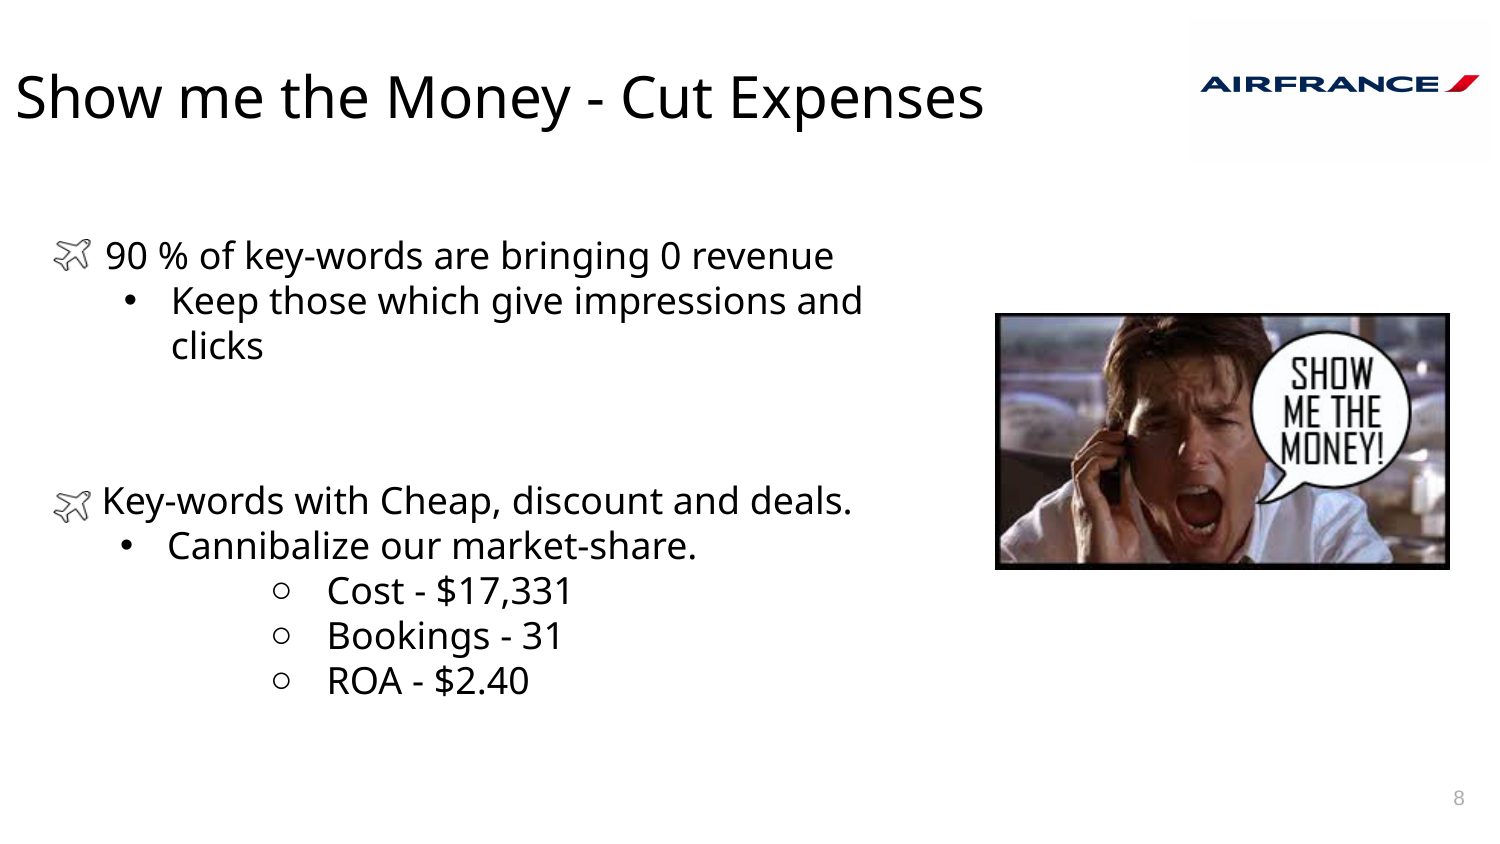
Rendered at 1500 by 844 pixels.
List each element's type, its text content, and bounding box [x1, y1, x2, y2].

text_box Key-words with Cheap, discount and deals. Cannibalize our market-share. Cost - $17,331 Bookings - 31 ROA - $2.40 [11, 469, 1183, 710]
picture [1188, 18, 1490, 162]
text_box Show me the Money - Cut Expenses [0, 45, 1128, 134]
text_box 90 % of key-words are bringing 0 revenue Keep those which give impressions and clicks [15, 216, 959, 387]
picture [994, 313, 1451, 570]
picture [53, 239, 92, 271]
picture [53, 491, 92, 523]
slide_number 8 [1389, 764, 1480, 830]
